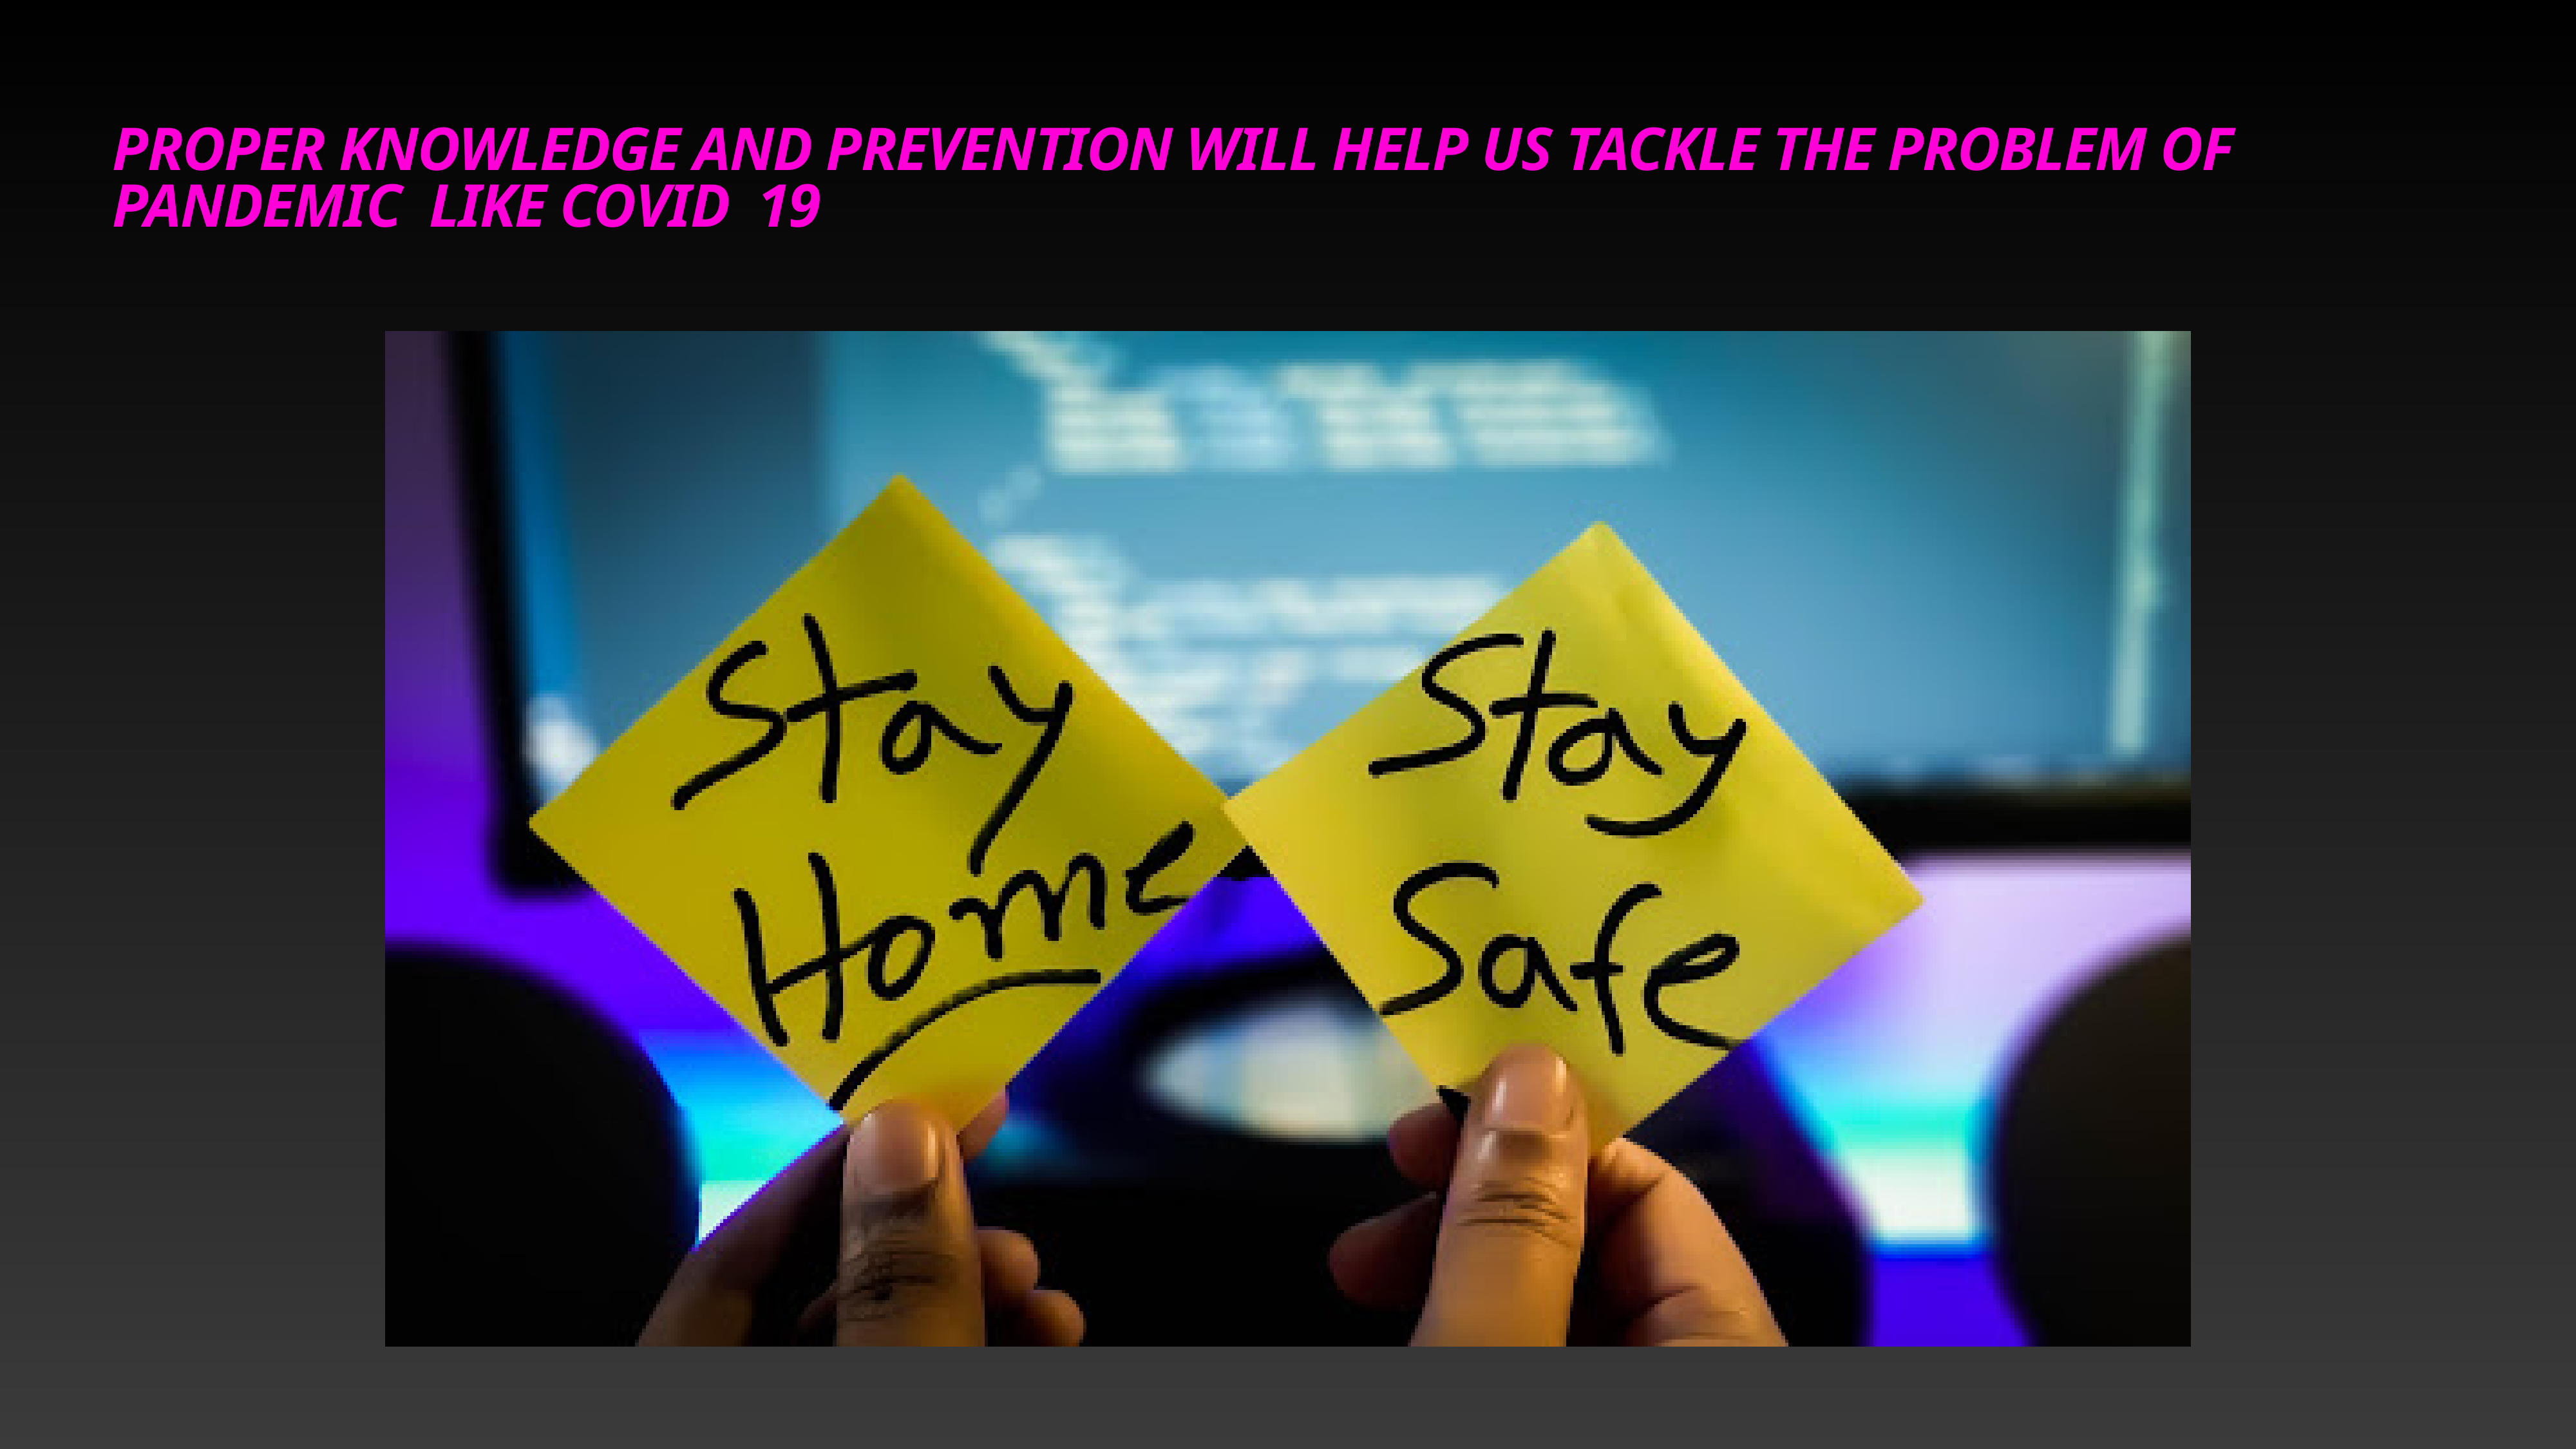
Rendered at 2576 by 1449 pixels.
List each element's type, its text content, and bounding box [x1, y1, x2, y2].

picture [385, 331, 2191, 1347]
list PROPER KNOWLEDGE AND PREVENTION WILL HELP US TACKLE THE PROBLEM OF PANDEMIC LIKE COVID 19 [107, 22, 2416, 341]
